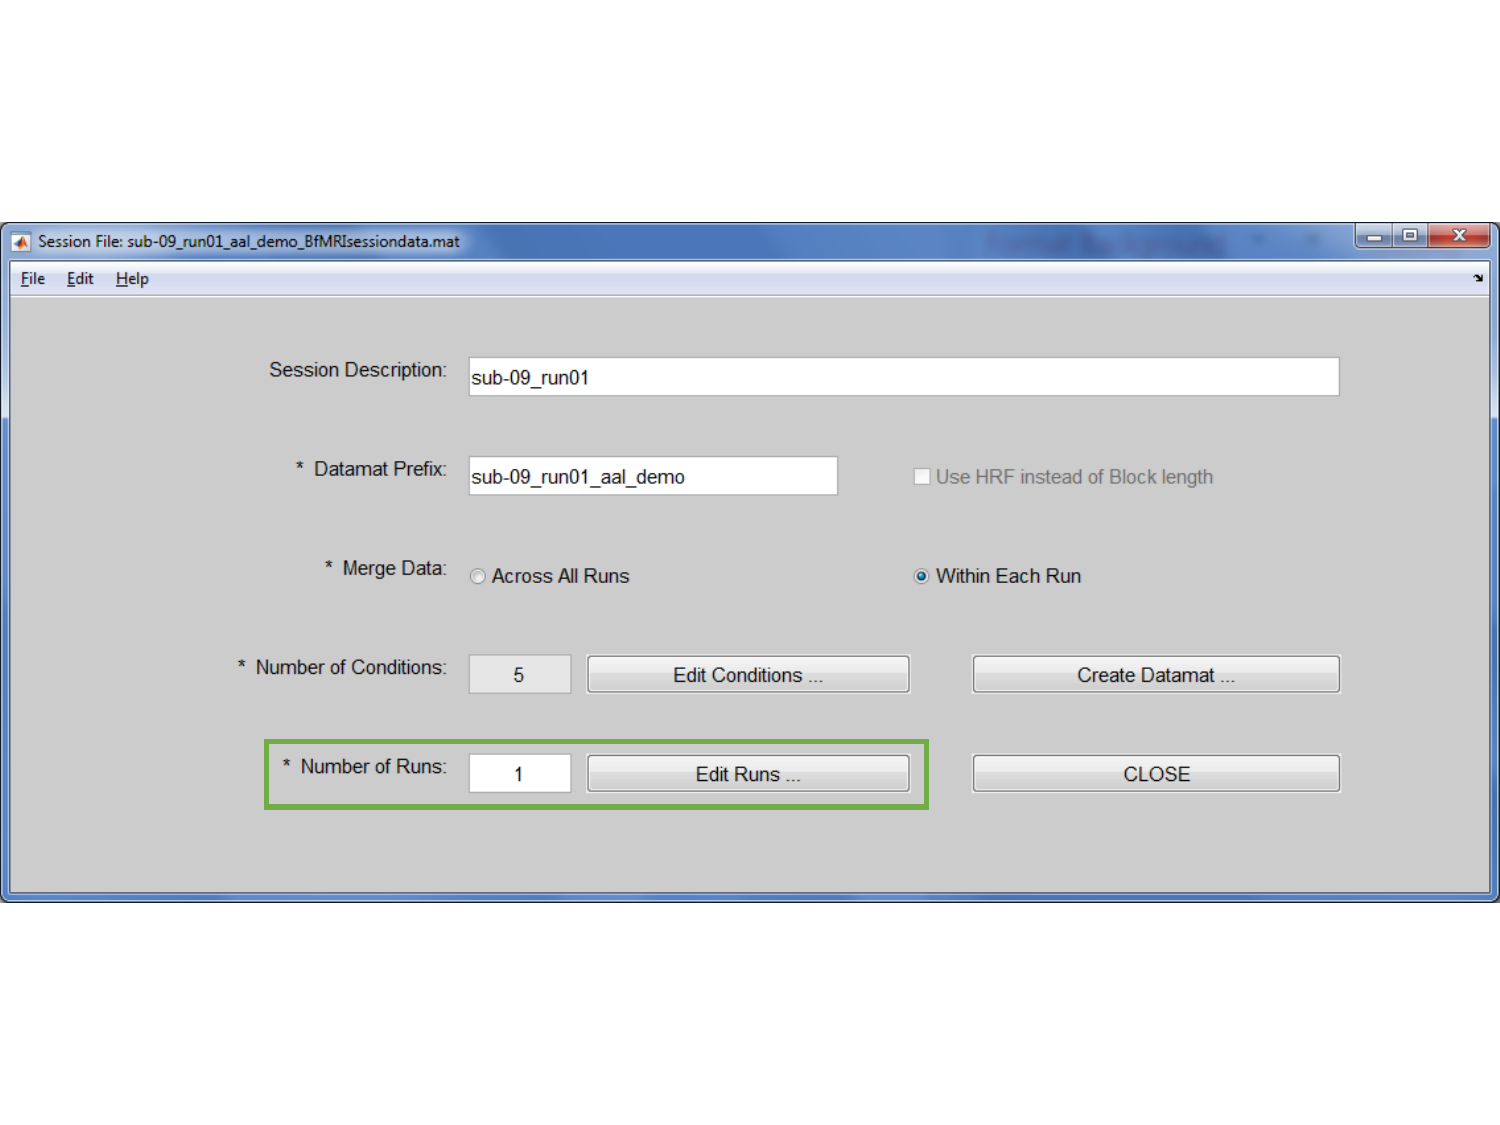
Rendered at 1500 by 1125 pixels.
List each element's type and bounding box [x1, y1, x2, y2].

picture [0, 222, 1500, 903]
